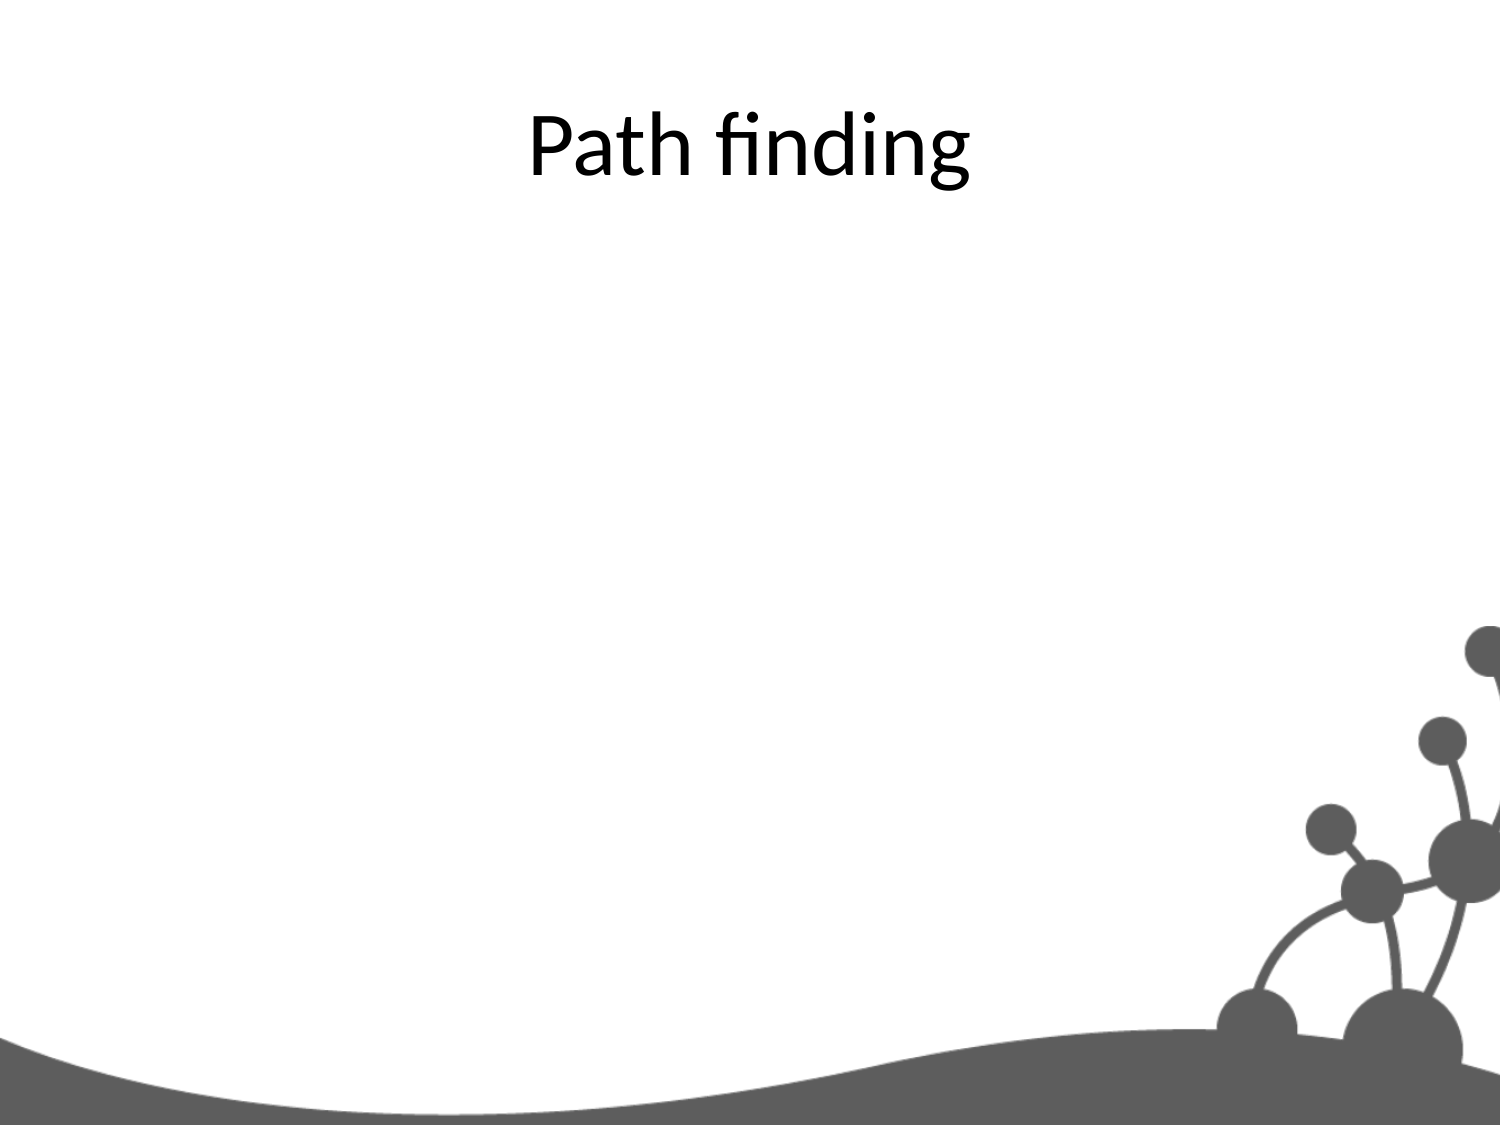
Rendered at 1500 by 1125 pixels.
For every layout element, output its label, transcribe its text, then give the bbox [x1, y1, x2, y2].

title Path finding [75, 45, 1425, 233]
